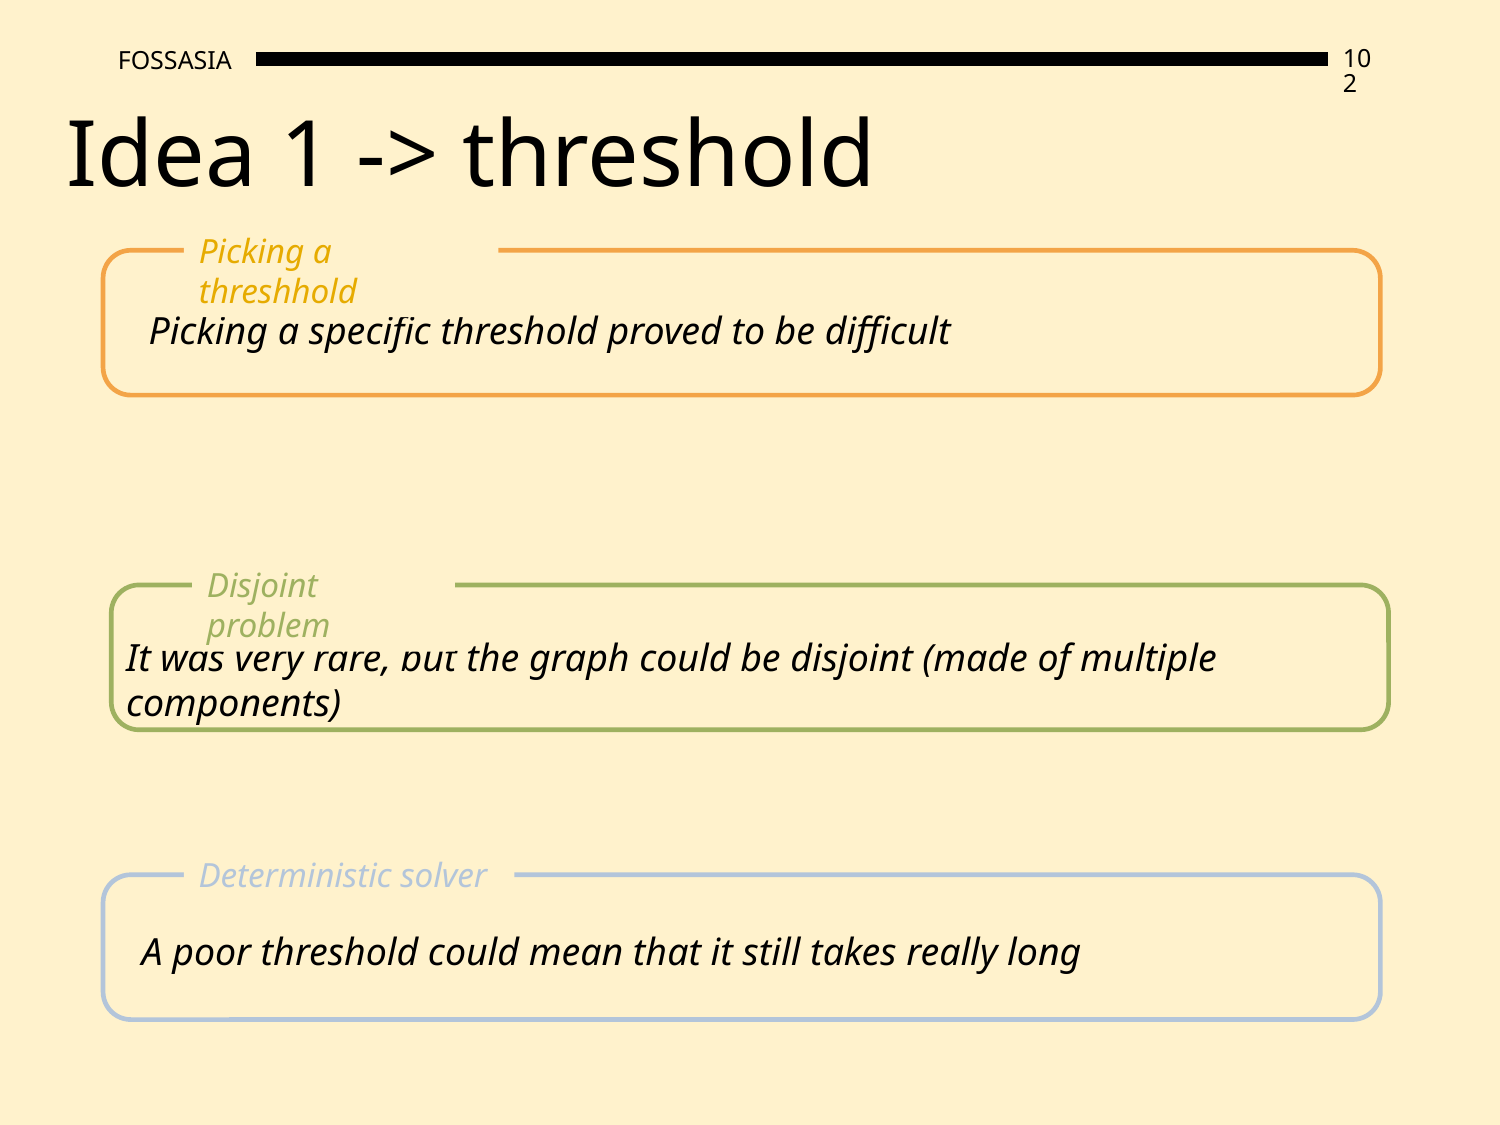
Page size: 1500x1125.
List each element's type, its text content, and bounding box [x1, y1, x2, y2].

text_box It was very rare, but the graph could be disjoint (made of multiple components) [111, 627, 1405, 732]
text_box Disjoint problem [192, 557, 455, 652]
text_box [102, 873, 1382, 1021]
text_box Deterministic solver [183, 846, 515, 902]
text_box [102, 249, 1382, 397]
text_box Picking a threshhold [183, 222, 499, 318]
text_box [110, 583, 1390, 731]
title Idea 1 -> threshold [51, 91, 1449, 223]
